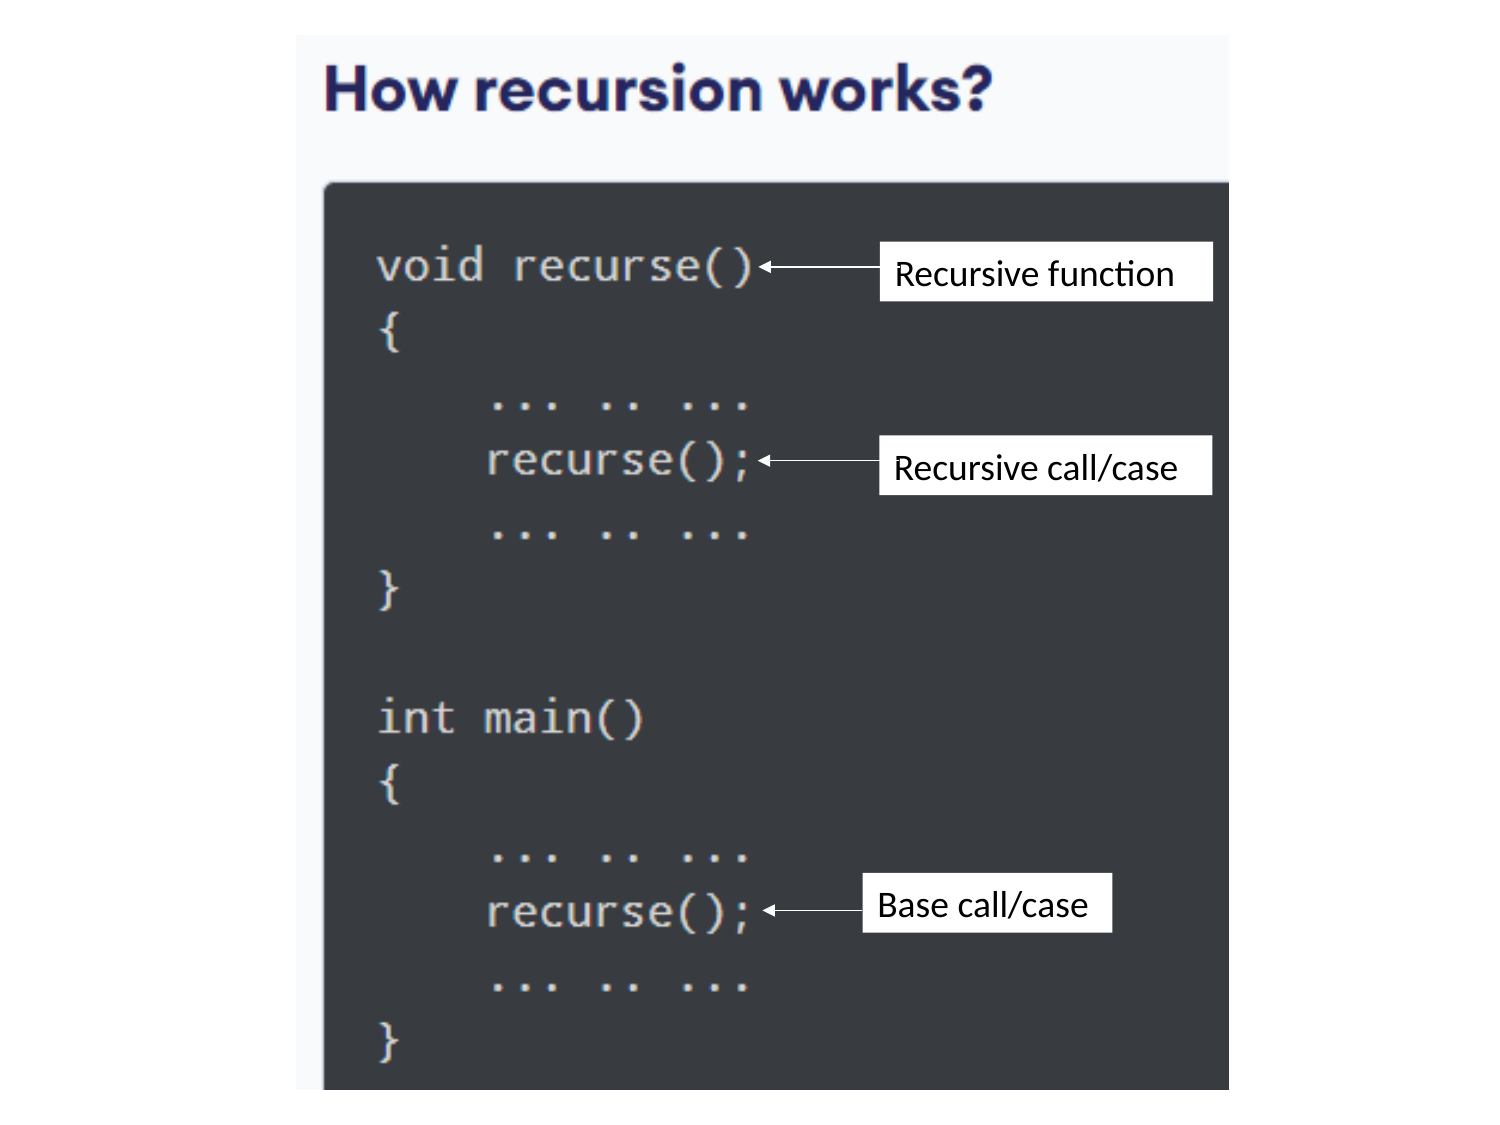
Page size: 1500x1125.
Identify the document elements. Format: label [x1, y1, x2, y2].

text_box [296, 35, 1229, 1090]
